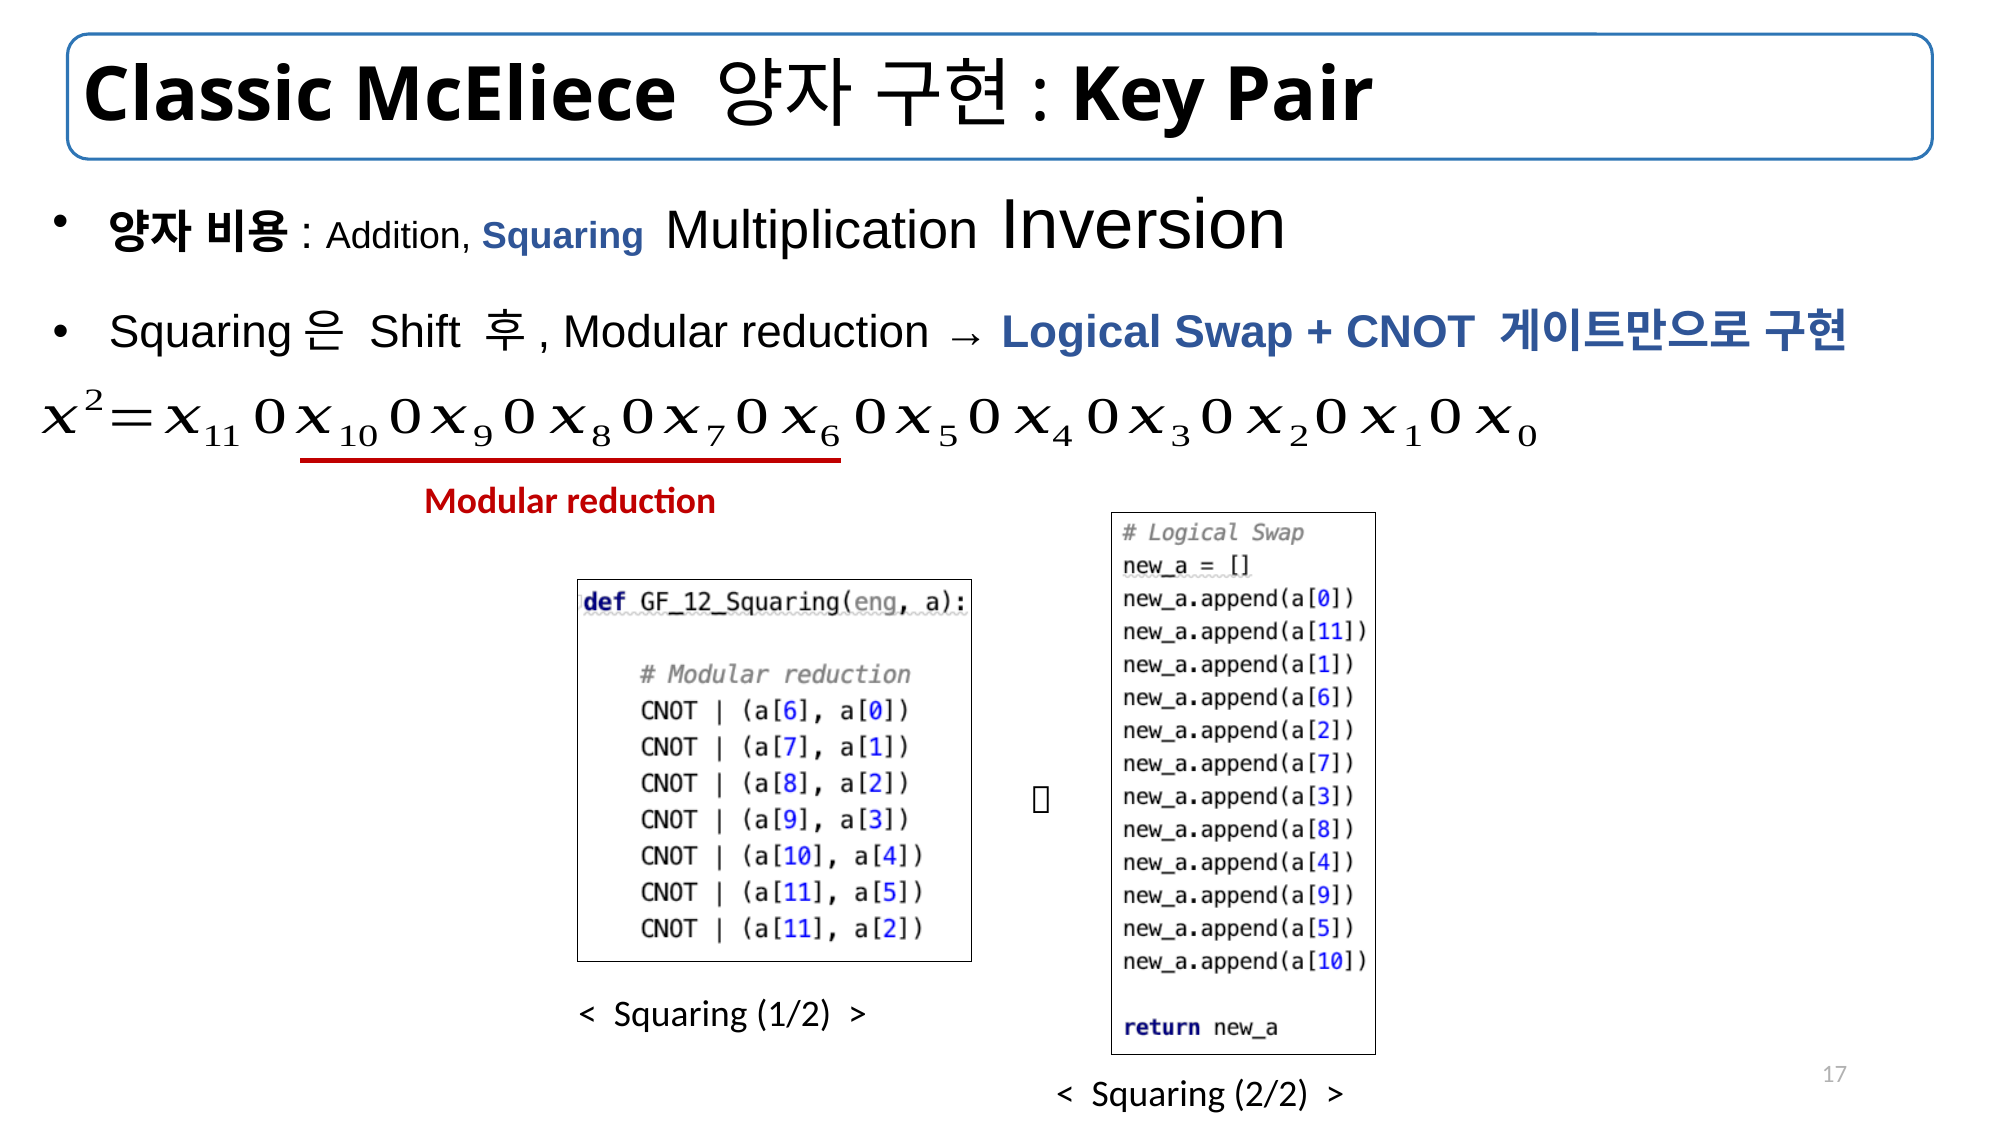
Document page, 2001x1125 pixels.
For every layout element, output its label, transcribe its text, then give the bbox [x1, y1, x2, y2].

title Classic McEliece 양자 구현: Key Pair [67, 34, 1933, 160]
text_box  [1015, 768, 1068, 829]
picture [577, 578, 972, 962]
text_box Squaring은 Shift 후, Modular reduction → Logical Swap + CNOT 게이트만으로 구현 [37, 293, 1963, 373]
text_box Modular reduction [409, 468, 732, 529]
slide_number 17 [1412, 1042, 1863, 1103]
picture [1111, 512, 1376, 1055]
